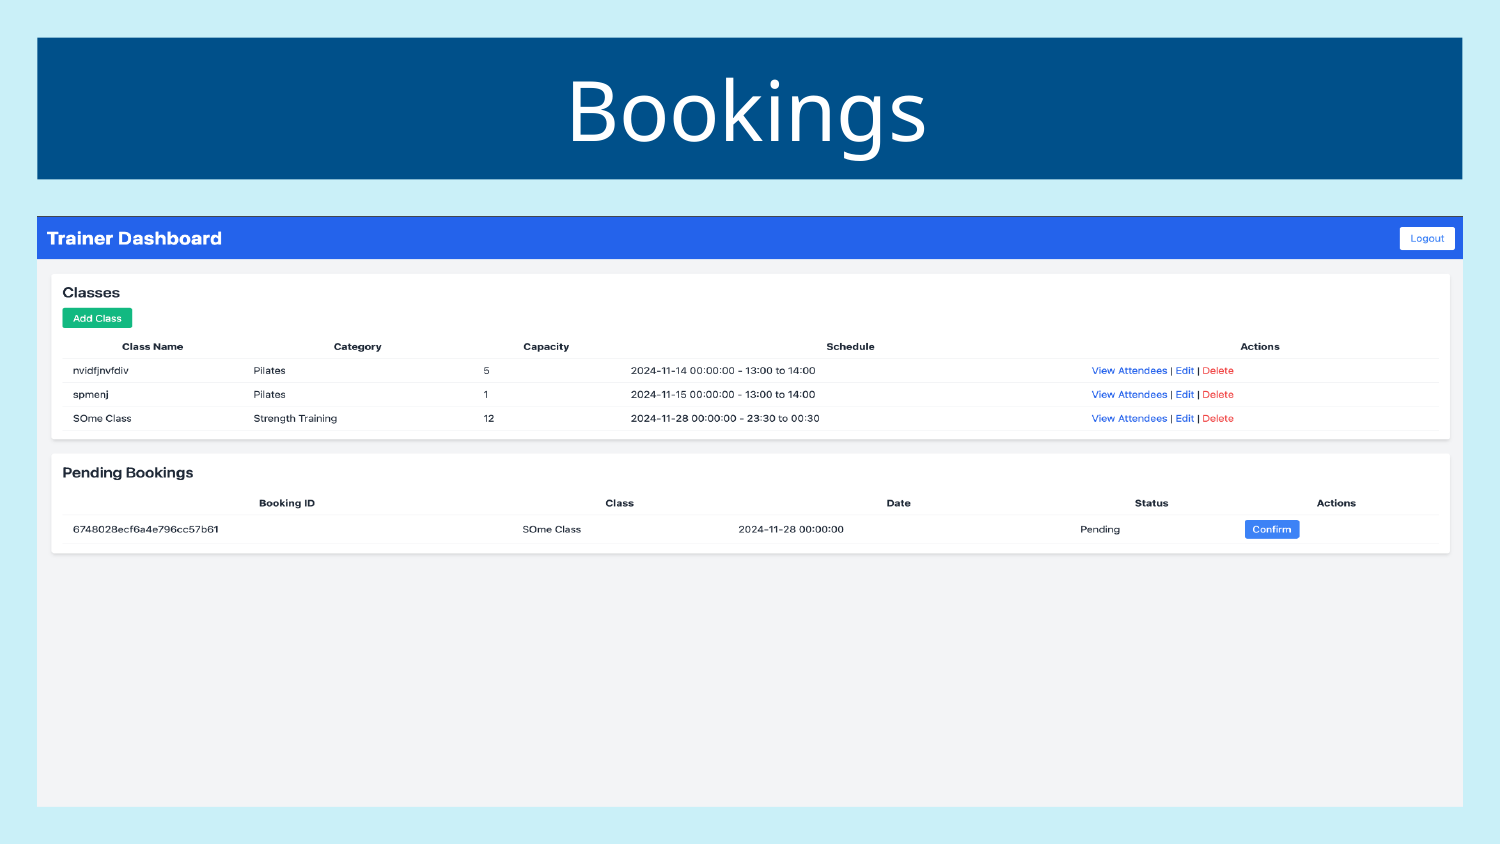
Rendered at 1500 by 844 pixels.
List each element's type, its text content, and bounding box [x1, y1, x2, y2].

title Bookings [104, 37, 1390, 180]
picture [37, 216, 1463, 807]
